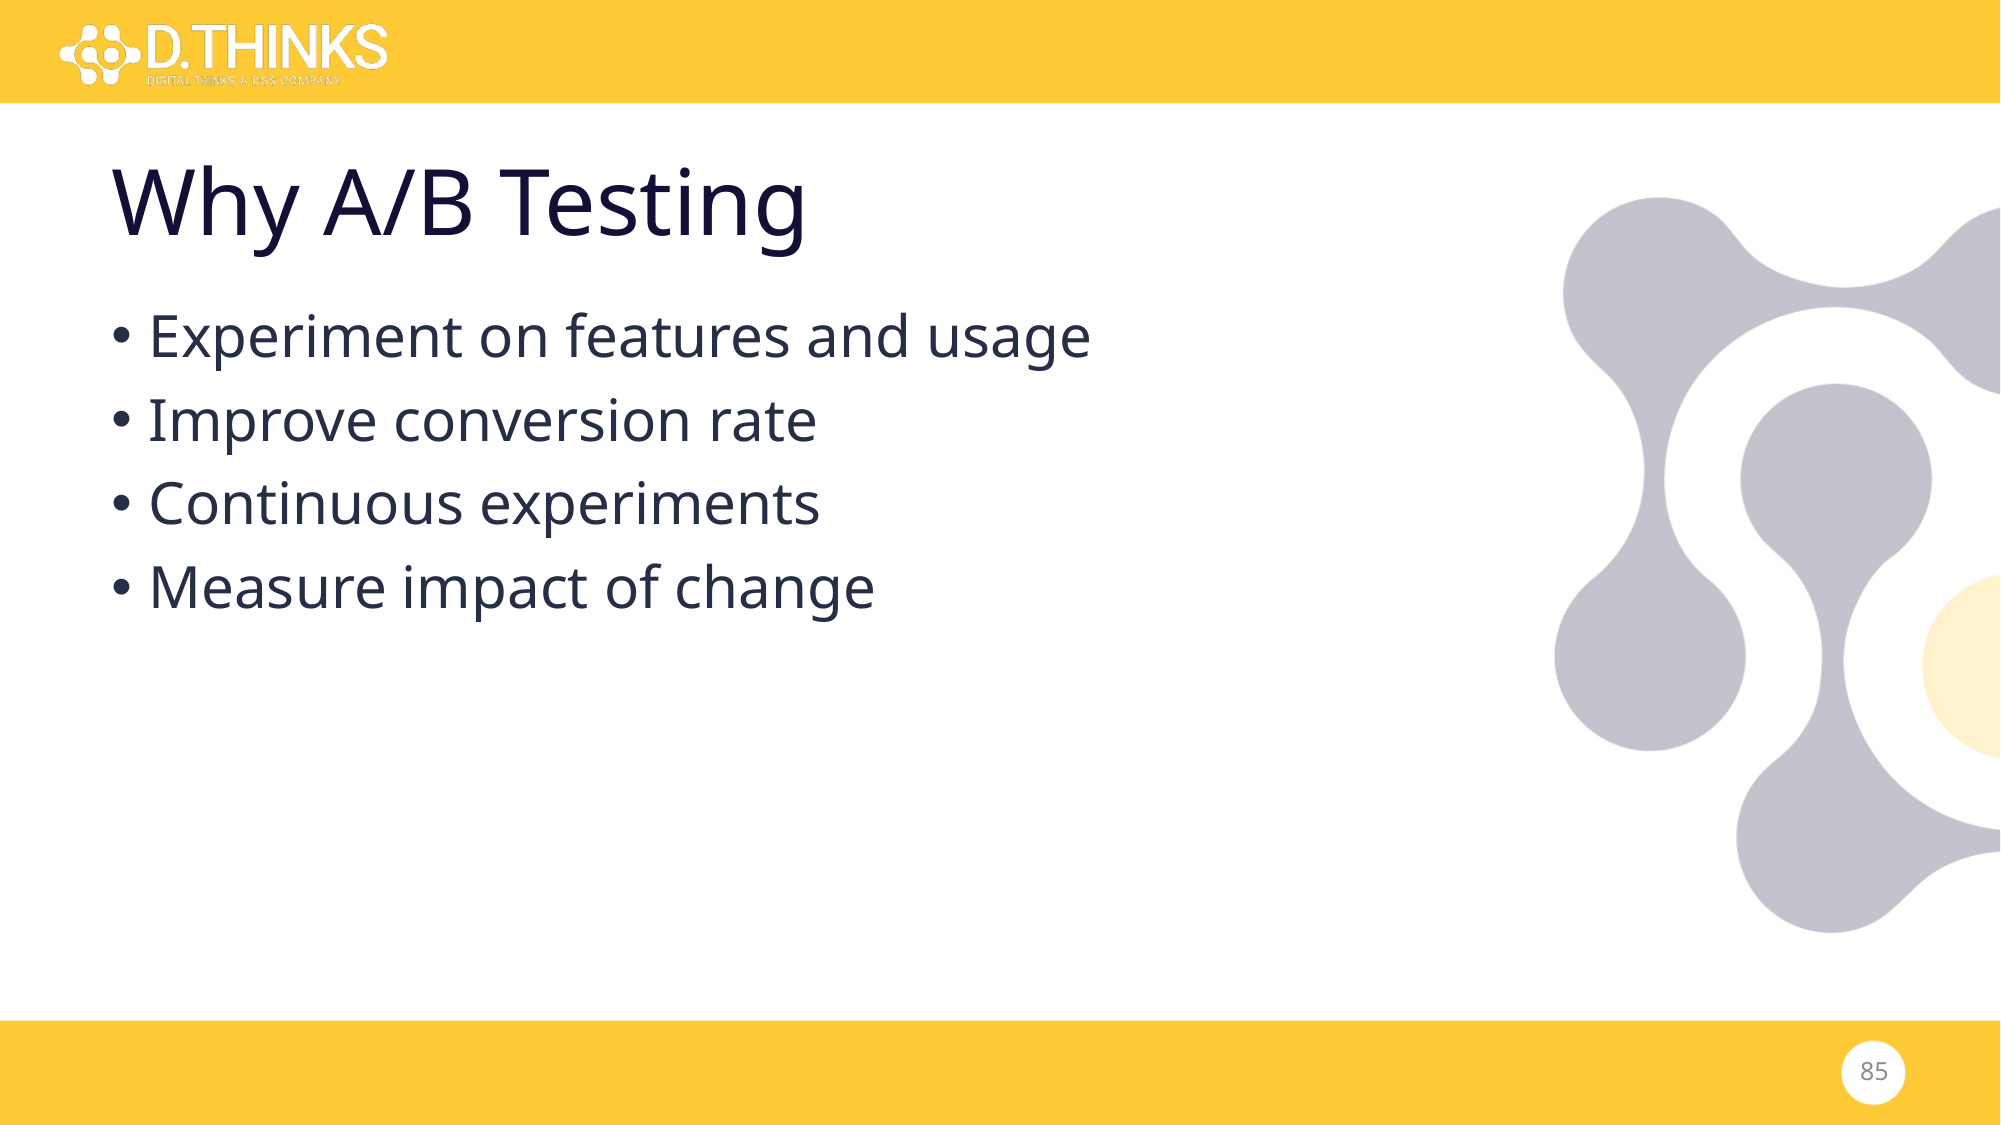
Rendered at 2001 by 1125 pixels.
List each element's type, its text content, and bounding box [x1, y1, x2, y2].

slide_number 85 [1408, 1042, 1904, 1103]
title Why A/B Testing [96, 134, 1904, 278]
list Experiment on features and usage Improve conversion rate Continuous experiments Measure impact of change [96, 299, 1904, 991]
picture [0, 0, 2001, 1125]
